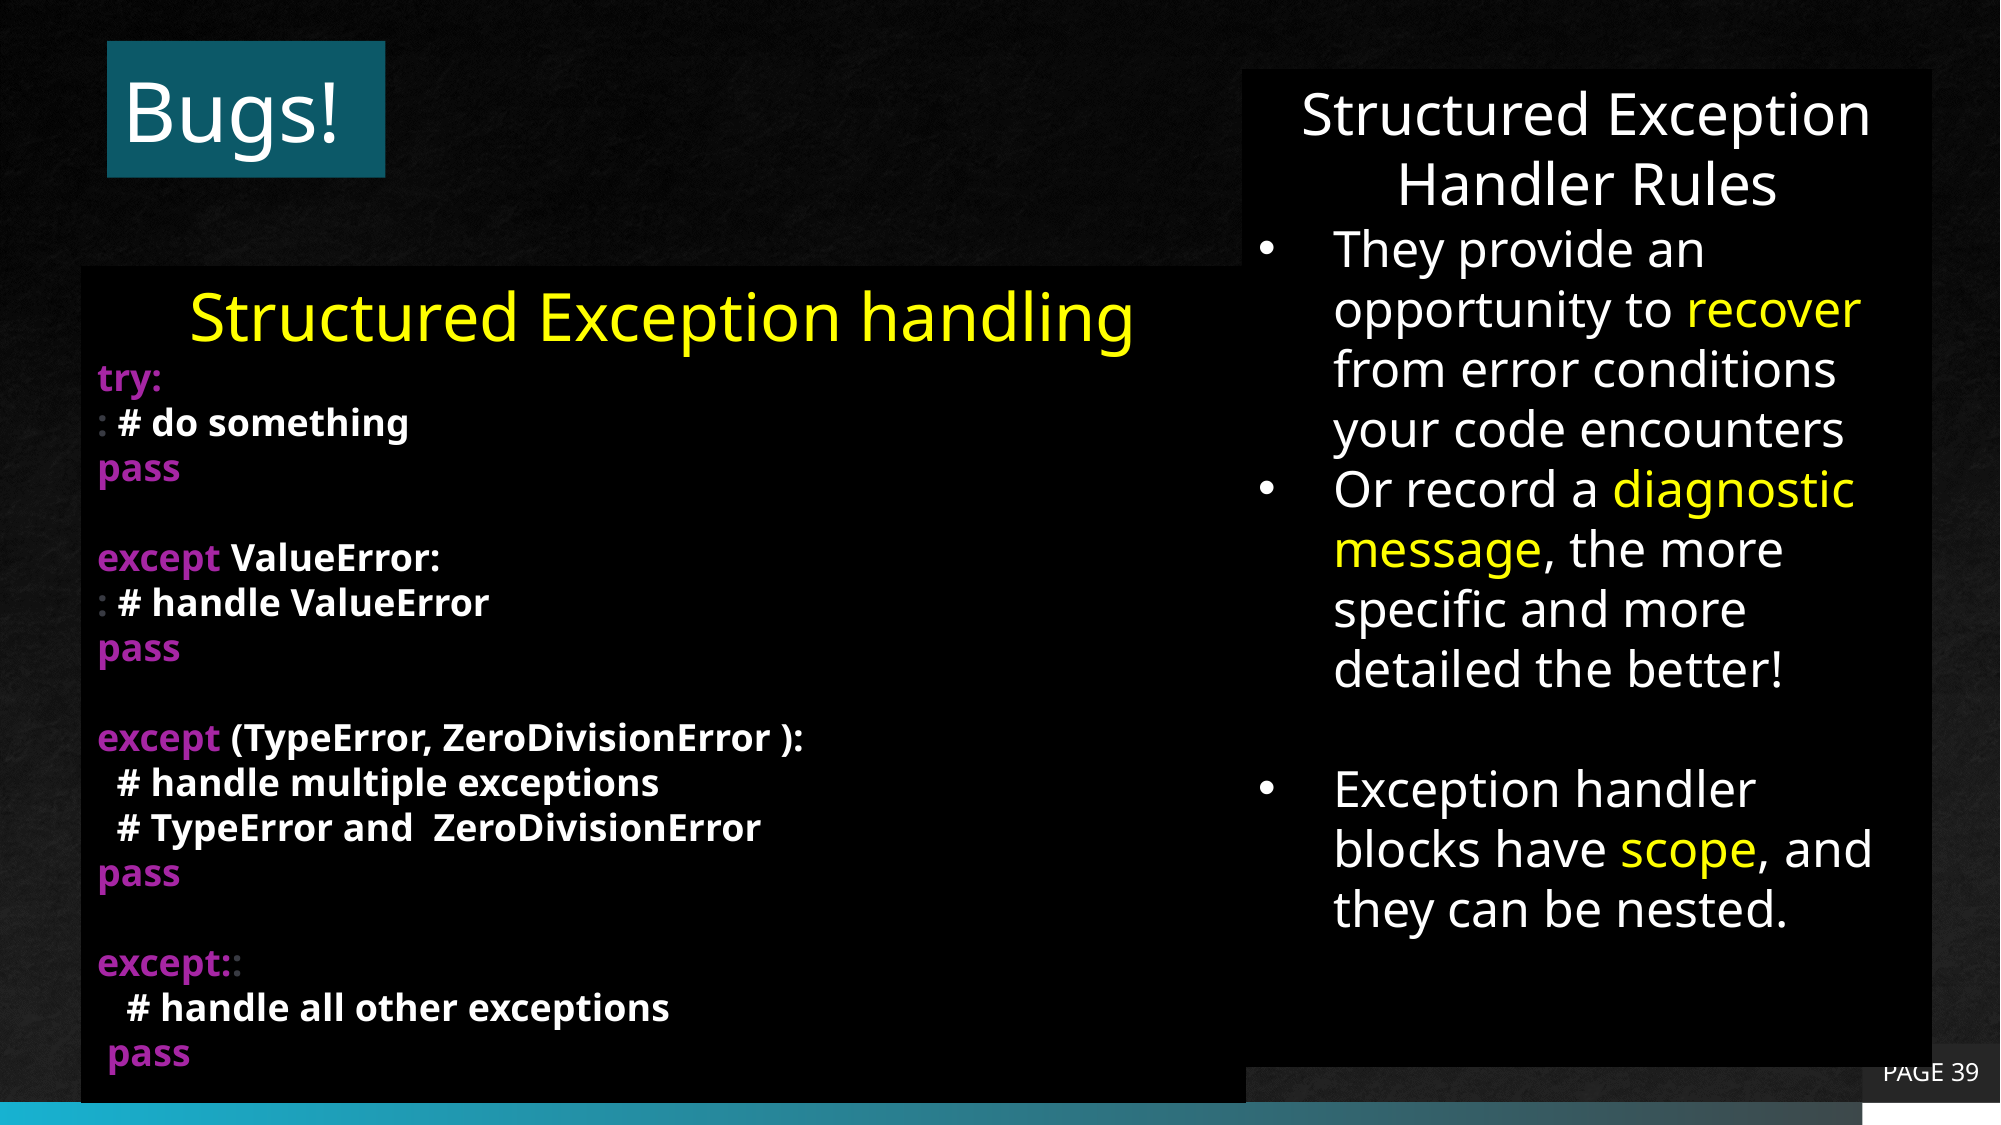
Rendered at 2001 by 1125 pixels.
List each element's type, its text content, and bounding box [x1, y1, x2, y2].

text_box Structured Exception handling try: : # do something pass except ValueError: : # handle ValueError pass except (TypeError, ZeroDivisionError ): # handle multiple exceptions # TypeError and ZeroDivisionError pass except:: # handle all other exceptions pass [81, 266, 1246, 1103]
text_box Structured Exception Handler Rules They provide an opportunity to recover from error conditions your code encounters Or record a diagnostic message, the more specific and more detailed the better! Exception handler blocks have scope, and they can be nested. [1242, 69, 1932, 1067]
picture [0, 0, 2000, 1103]
slide_number PAGE 39 [1862, 1043, 2000, 1103]
picture [1246, 1067, 1862, 1103]
title Bugs! [107, 40, 386, 178]
